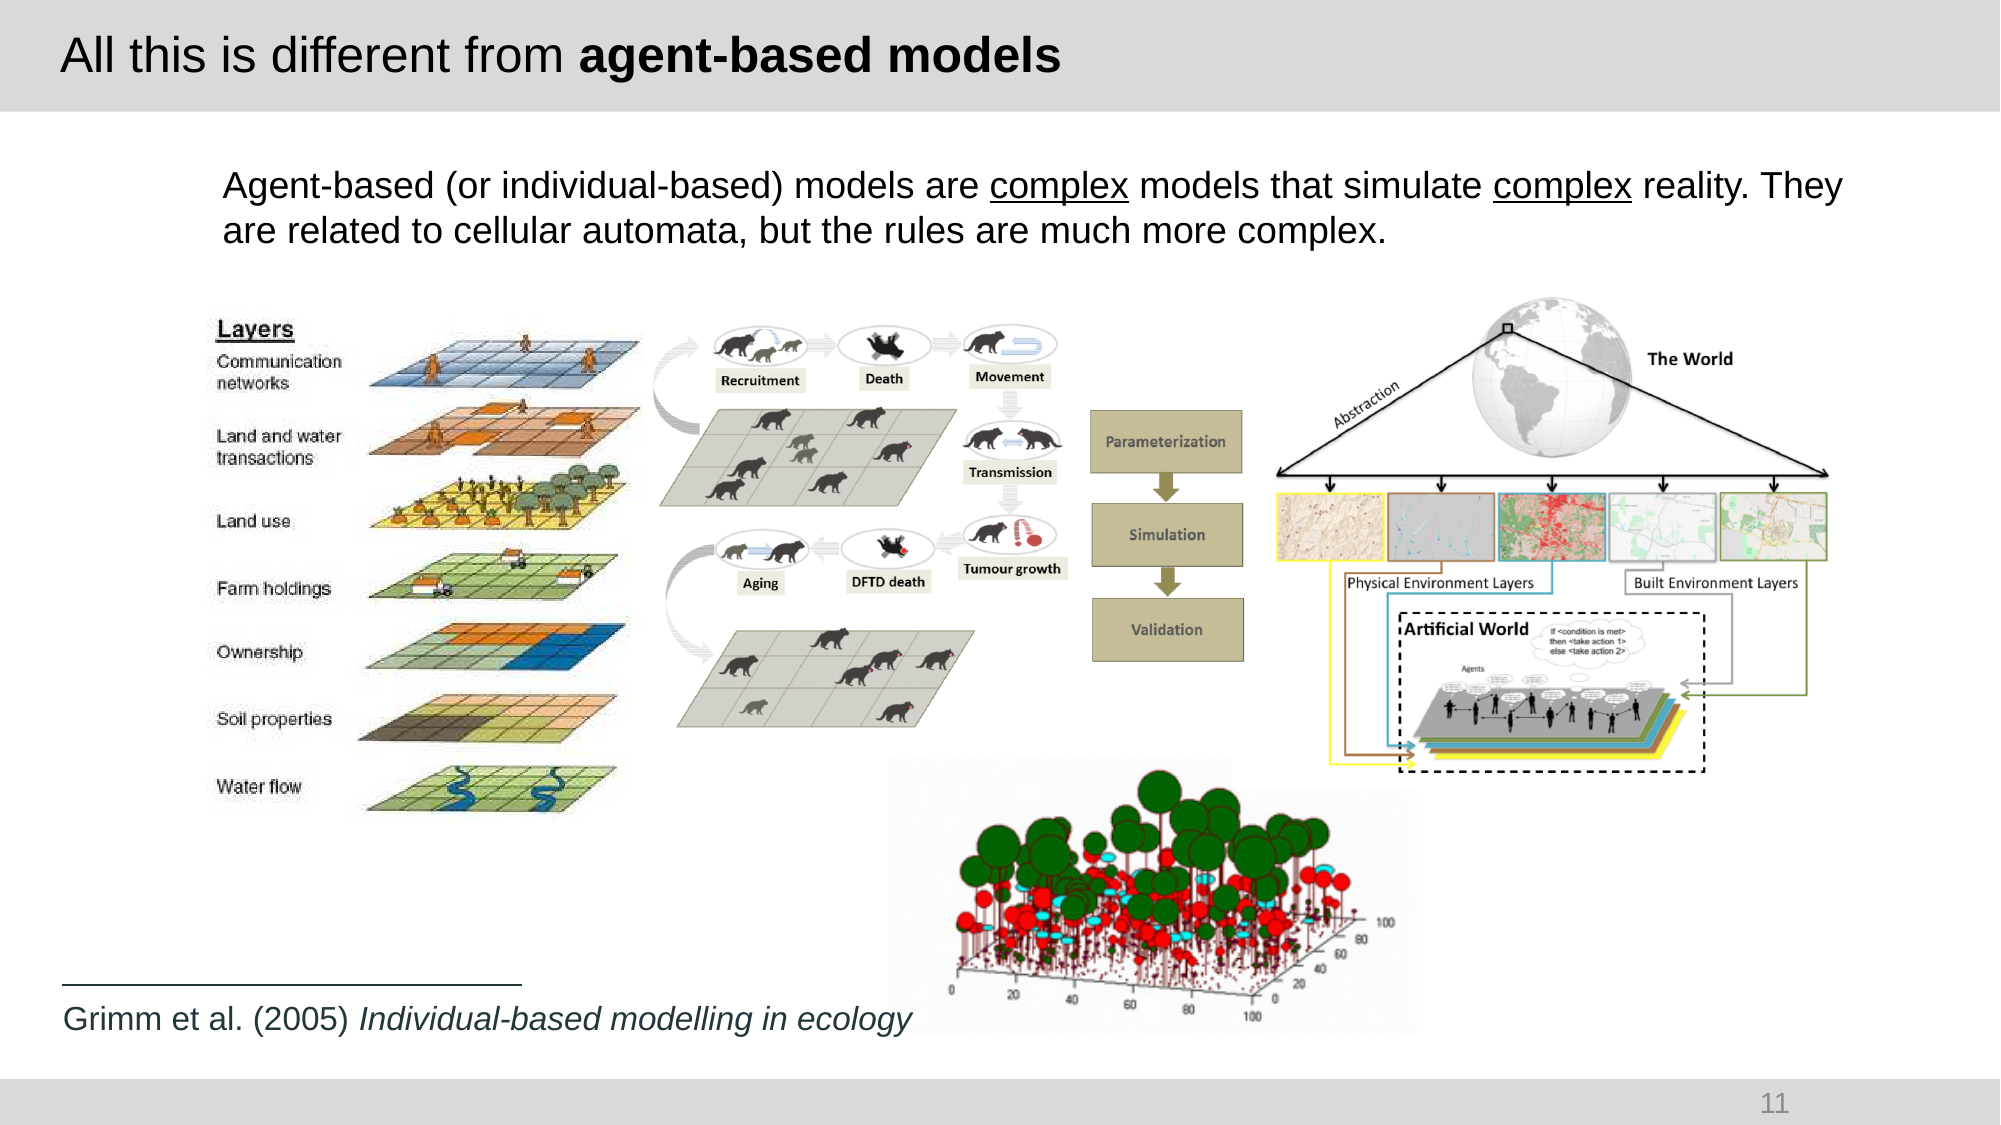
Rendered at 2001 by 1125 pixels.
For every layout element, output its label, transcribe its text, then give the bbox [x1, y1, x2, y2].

title All this is different from agent-based models [0, 0, 2000, 112]
slide_number 11 [1550, 1079, 2000, 1125]
text_box Grimm et al. (2005) Individual-based modelling in ecology [48, 989, 1060, 1045]
footer [0, 1079, 1550, 1125]
text_box Agent-based (or individual-based) models are complex models that simulate complex reality. They are related to cellular automata, but the rules are much more complex. [207, 153, 1890, 259]
picture [207, 284, 1868, 1034]
